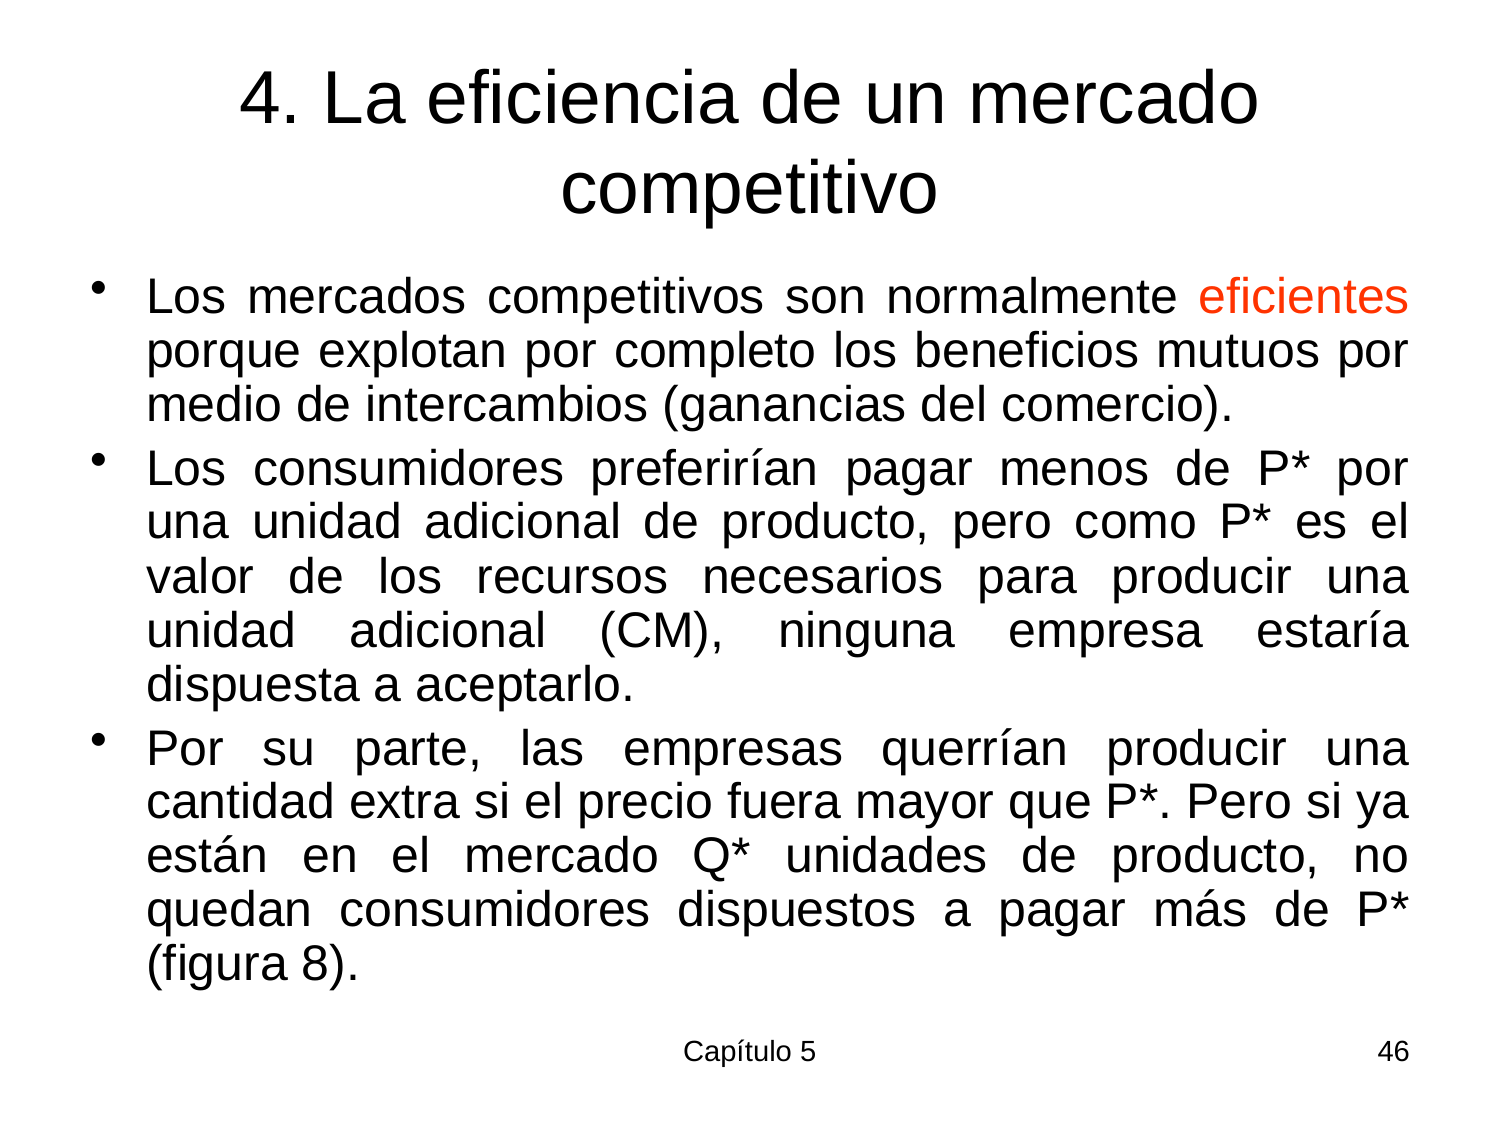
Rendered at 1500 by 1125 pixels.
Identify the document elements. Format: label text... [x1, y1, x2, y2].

footer Capítulo 5 [512, 1024, 988, 1103]
list Los mercados competitivos son normalmente eficientes porque explotan por completo los beneficios mutuos por medio de intercambios (ganancias del comercio). Los consumidores preferirían pagar menos de P* por una unidad adicional de producto, pero como P* es el valor de los recursos necesarios para producir una unidad adicional (CM), ninguna empresa estaría dispuesta a aceptarlo. Por su parte, las empresas querrían producir una cantidad extra si el precio fuera mayor que P*. Pero si ya están en el mercado Q* unidades de producto, no quedan consumidores dispuestos a pagar más de P* (figura 8). [74, 262, 1426, 1006]
title 4. La eficiencia de un mercado competitivo [74, 44, 1426, 233]
slide_number 46 [1074, 1024, 1426, 1103]
